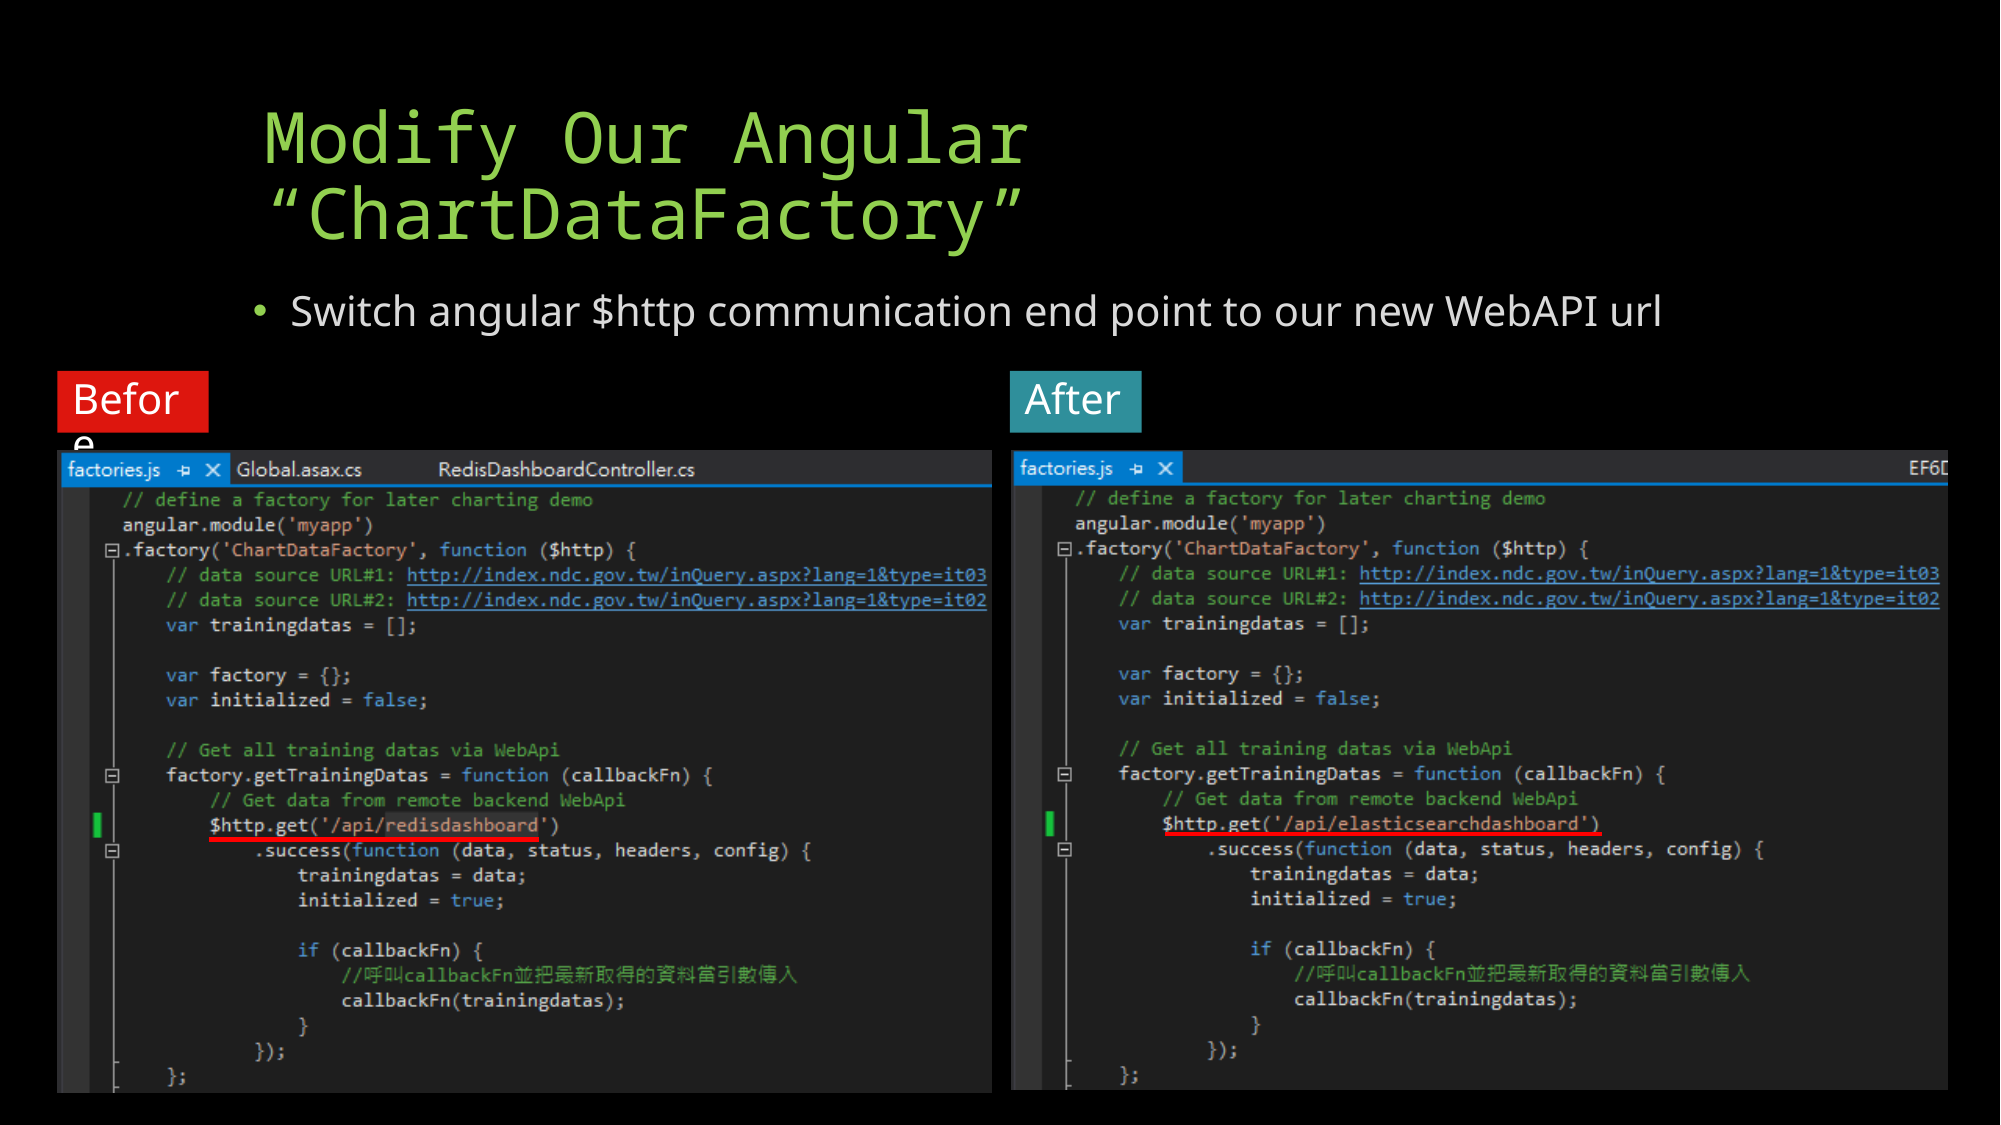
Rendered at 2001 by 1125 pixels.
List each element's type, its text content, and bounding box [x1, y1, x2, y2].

text_box Before [57, 370, 209, 433]
picture [57, 450, 992, 1093]
text_box Switch angular $http communication end point to our new WebAPI url [238, 282, 1815, 1048]
picture [1011, 450, 1948, 1090]
title Modify Our Angular “ChartDataFactory” [249, 75, 1804, 263]
text_box After [1009, 370, 1142, 433]
